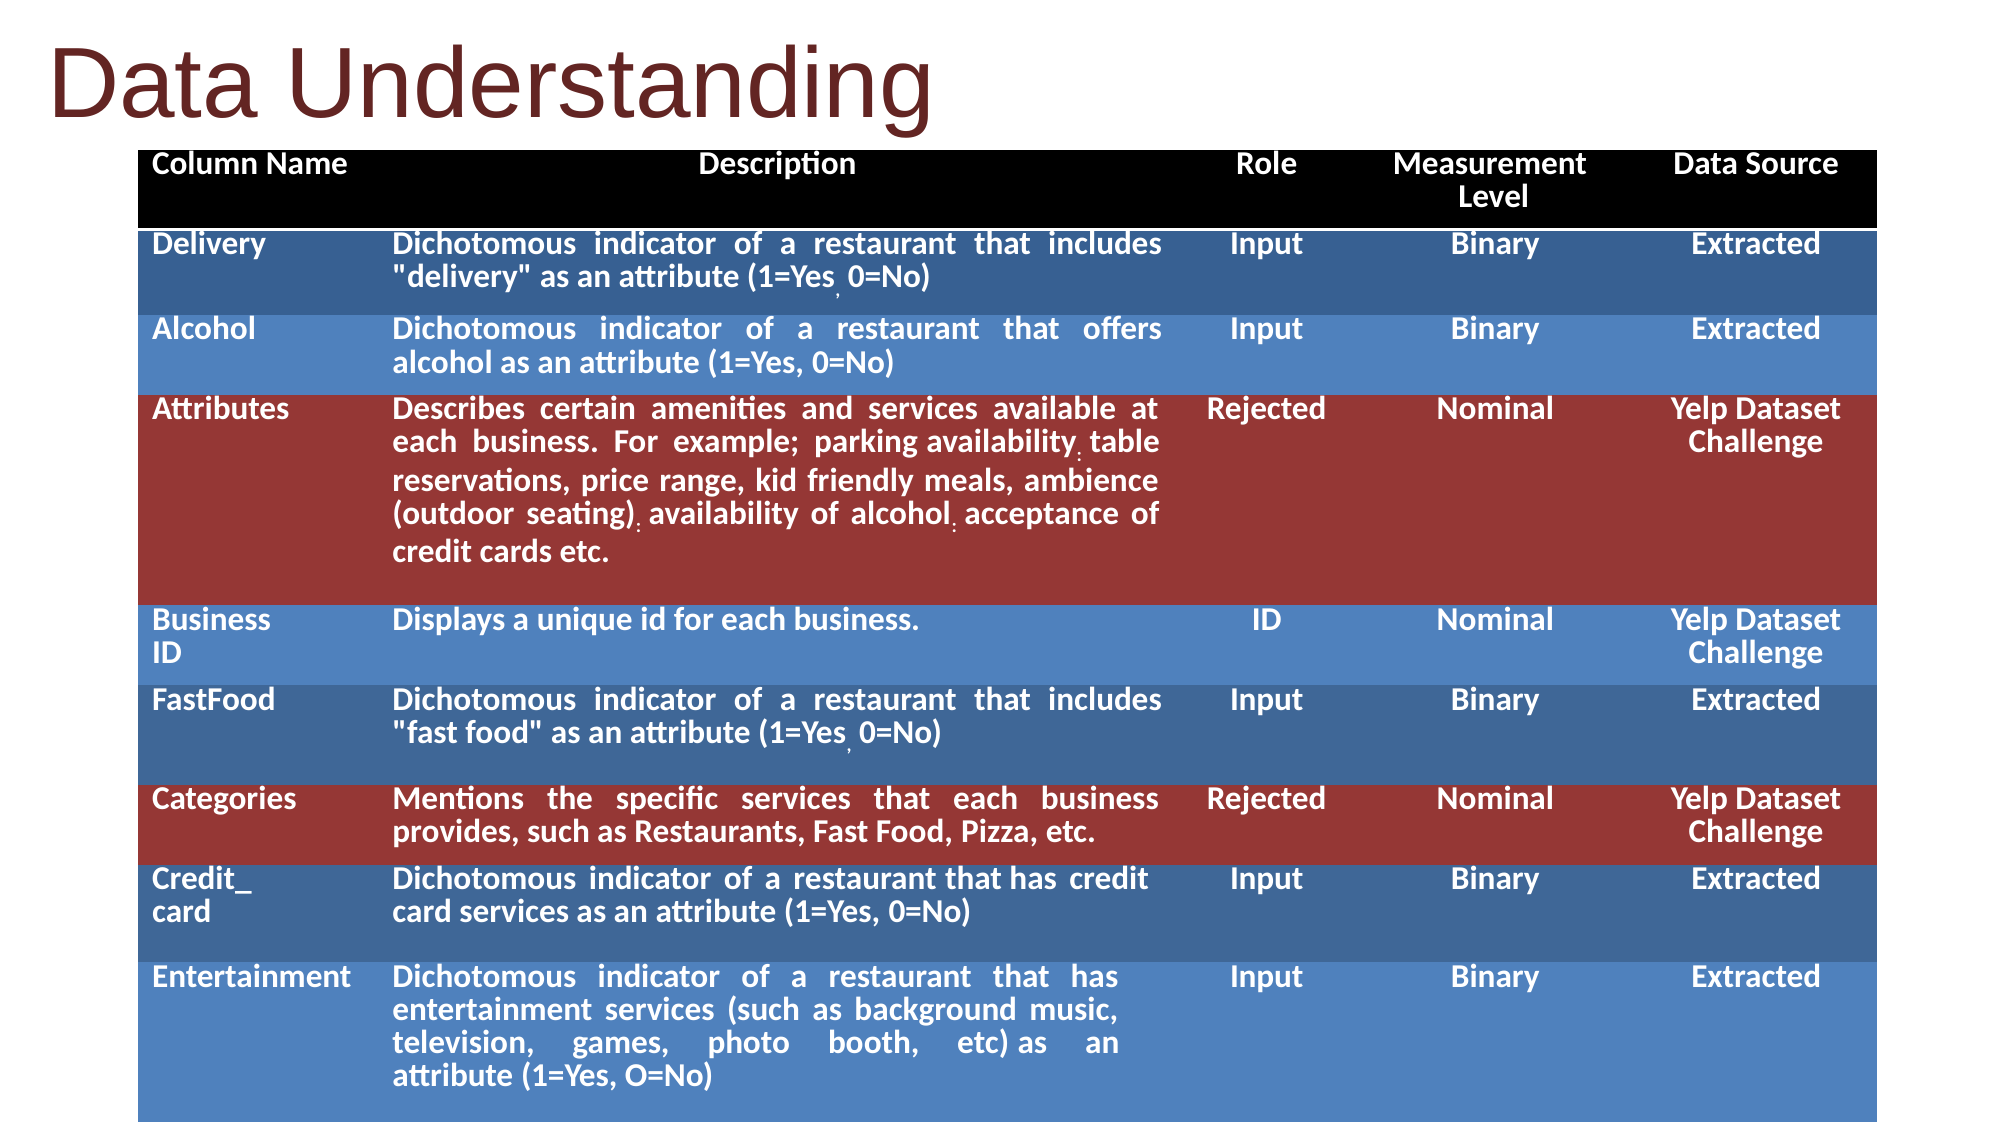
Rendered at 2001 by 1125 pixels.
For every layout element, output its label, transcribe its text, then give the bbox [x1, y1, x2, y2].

table_header Description [378, 150, 1174, 228]
table_header Measurement Level [1356, 150, 1632, 228]
table_cell Extracted [1632, 865, 1877, 962]
table_cell Yelp Dataset Challenge [1632, 605, 1877, 685]
table_cell Binary [1356, 962, 1632, 1122]
table_cell ID [1174, 605, 1356, 685]
table_cell Nominal [1356, 395, 1632, 605]
table_cell Yelp Dataset Challenge [1632, 785, 1877, 865]
table_cell Business ID [138, 605, 378, 685]
table_cell Extracted [1632, 231, 1877, 315]
table_cell Nominal [1356, 785, 1632, 865]
table_cell Credit_ card [138, 865, 378, 962]
table_cell Binary [1356, 685, 1632, 785]
table_cell Rejected [1174, 395, 1356, 605]
table_cell Binary [1356, 315, 1632, 395]
table_cell Dichotomous indicator of a restaurant that has credit card services as an attribute (1=Yes, 0=No) [378, 865, 1174, 962]
title Data Understanding [47, 17, 1713, 205]
table_cell Extracted [1632, 685, 1877, 785]
table_cell Extracted [1632, 315, 1877, 395]
table_cell Binary [1356, 865, 1632, 962]
table_cell Dichotomous indicator of a restaurant that includes "fast food" as an attribute (1=Yes, 0=No) [378, 685, 1174, 785]
table_cell Alcohol [138, 315, 378, 395]
table_cell Mentions the specific services that each business provides, such as Restaurants, Fast Food, Pizza, etc. [378, 785, 1174, 865]
table_header Role [1174, 150, 1356, 228]
table_cell Dichotomous indicator of a restaurant that includes "delivery" as an attribute (1=Yes, 0=No) [378, 231, 1174, 315]
table_cell Entertainment [138, 962, 378, 1122]
table_cell Displays a unique id for each business. [378, 605, 1174, 685]
table_cell Input [1174, 865, 1356, 962]
table_cell Input [1174, 685, 1356, 785]
table_cell Delivery [138, 231, 378, 315]
table_header Column Name [138, 150, 378, 228]
table_cell Extracted [1632, 962, 1877, 1122]
table_cell Binary [1356, 231, 1632, 315]
table_cell Yelp Dataset Challenge [1632, 395, 1877, 605]
table_cell Attributes [138, 395, 378, 605]
table_cell Dichotomous indicator of a restaurant that offers alcohol as an attribute (1=Yes, 0=No) [378, 315, 1174, 395]
table_cell Describes certain amenities and services available at each business. For example; parking availability: table reservations, price range, kid friendly meals, ambience (outdoor seating): availability of alcohol: acceptance of credit cards etc. [378, 395, 1174, 605]
table_cell Categories [138, 785, 378, 865]
table_cell Input [1174, 231, 1356, 315]
table_header Data Source [1632, 150, 1877, 228]
table_cell Input [1174, 962, 1356, 1122]
table_cell Rejected [1174, 785, 1356, 865]
table_cell Input [1174, 315, 1356, 395]
table_cell Nominal [1356, 605, 1632, 685]
table_cell Dichotomous indicator of a restaurant that has entertainment services (such as background music, television, games, photo booth, etc) as an attribute (1=Yes, O=No) [378, 962, 1174, 1122]
table_cell FastFood [138, 685, 378, 785]
